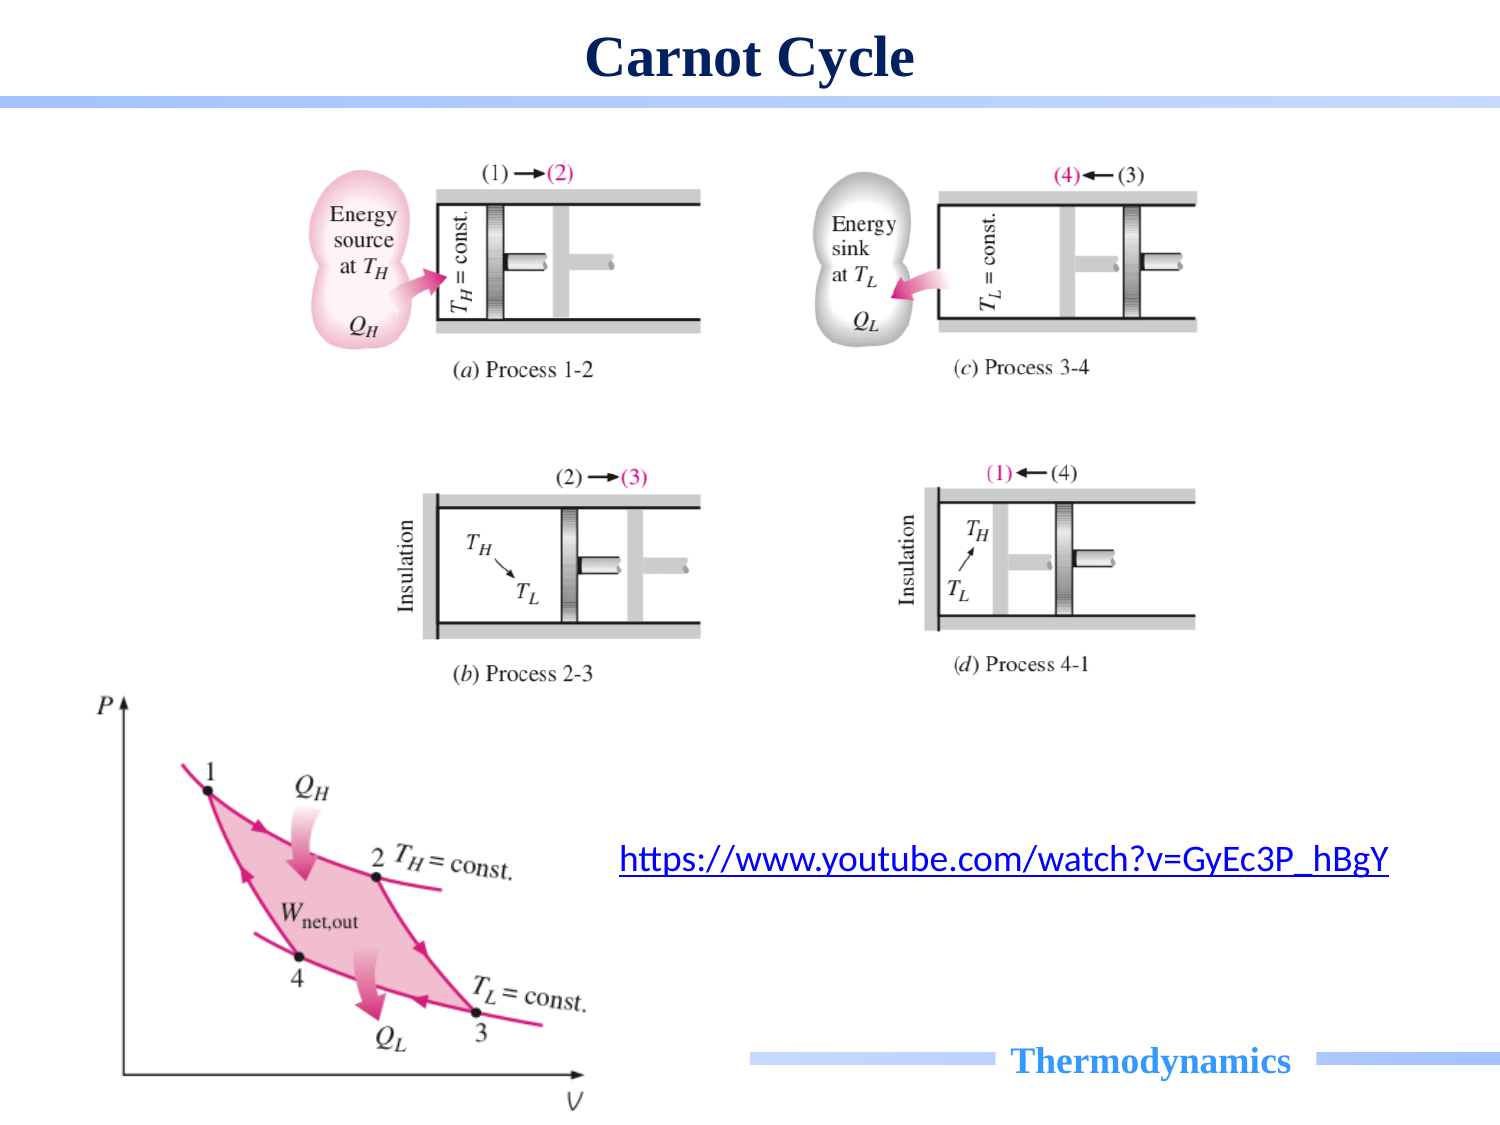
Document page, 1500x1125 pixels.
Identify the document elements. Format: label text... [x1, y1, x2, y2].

picture [86, 141, 716, 1125]
picture [784, 141, 1224, 700]
title Carnot Cycle [228, 27, 1272, 79]
text_box https://www.youtube.com/watch?v=GyEc3P_hBgY [635, 827, 1414, 887]
